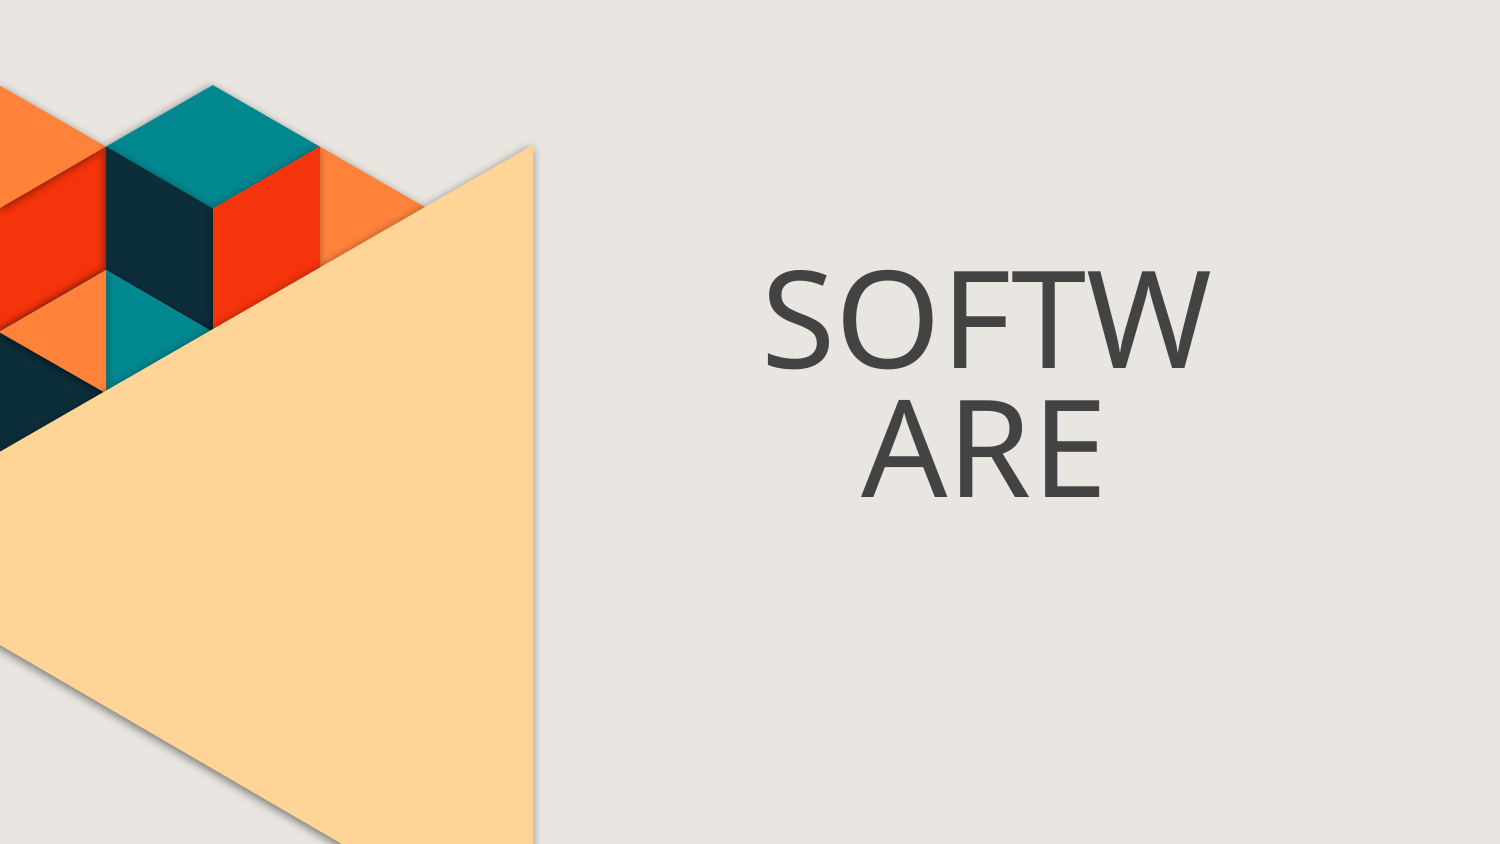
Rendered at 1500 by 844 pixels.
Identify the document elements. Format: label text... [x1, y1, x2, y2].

title SOFTWARE [706, 280, 1263, 508]
